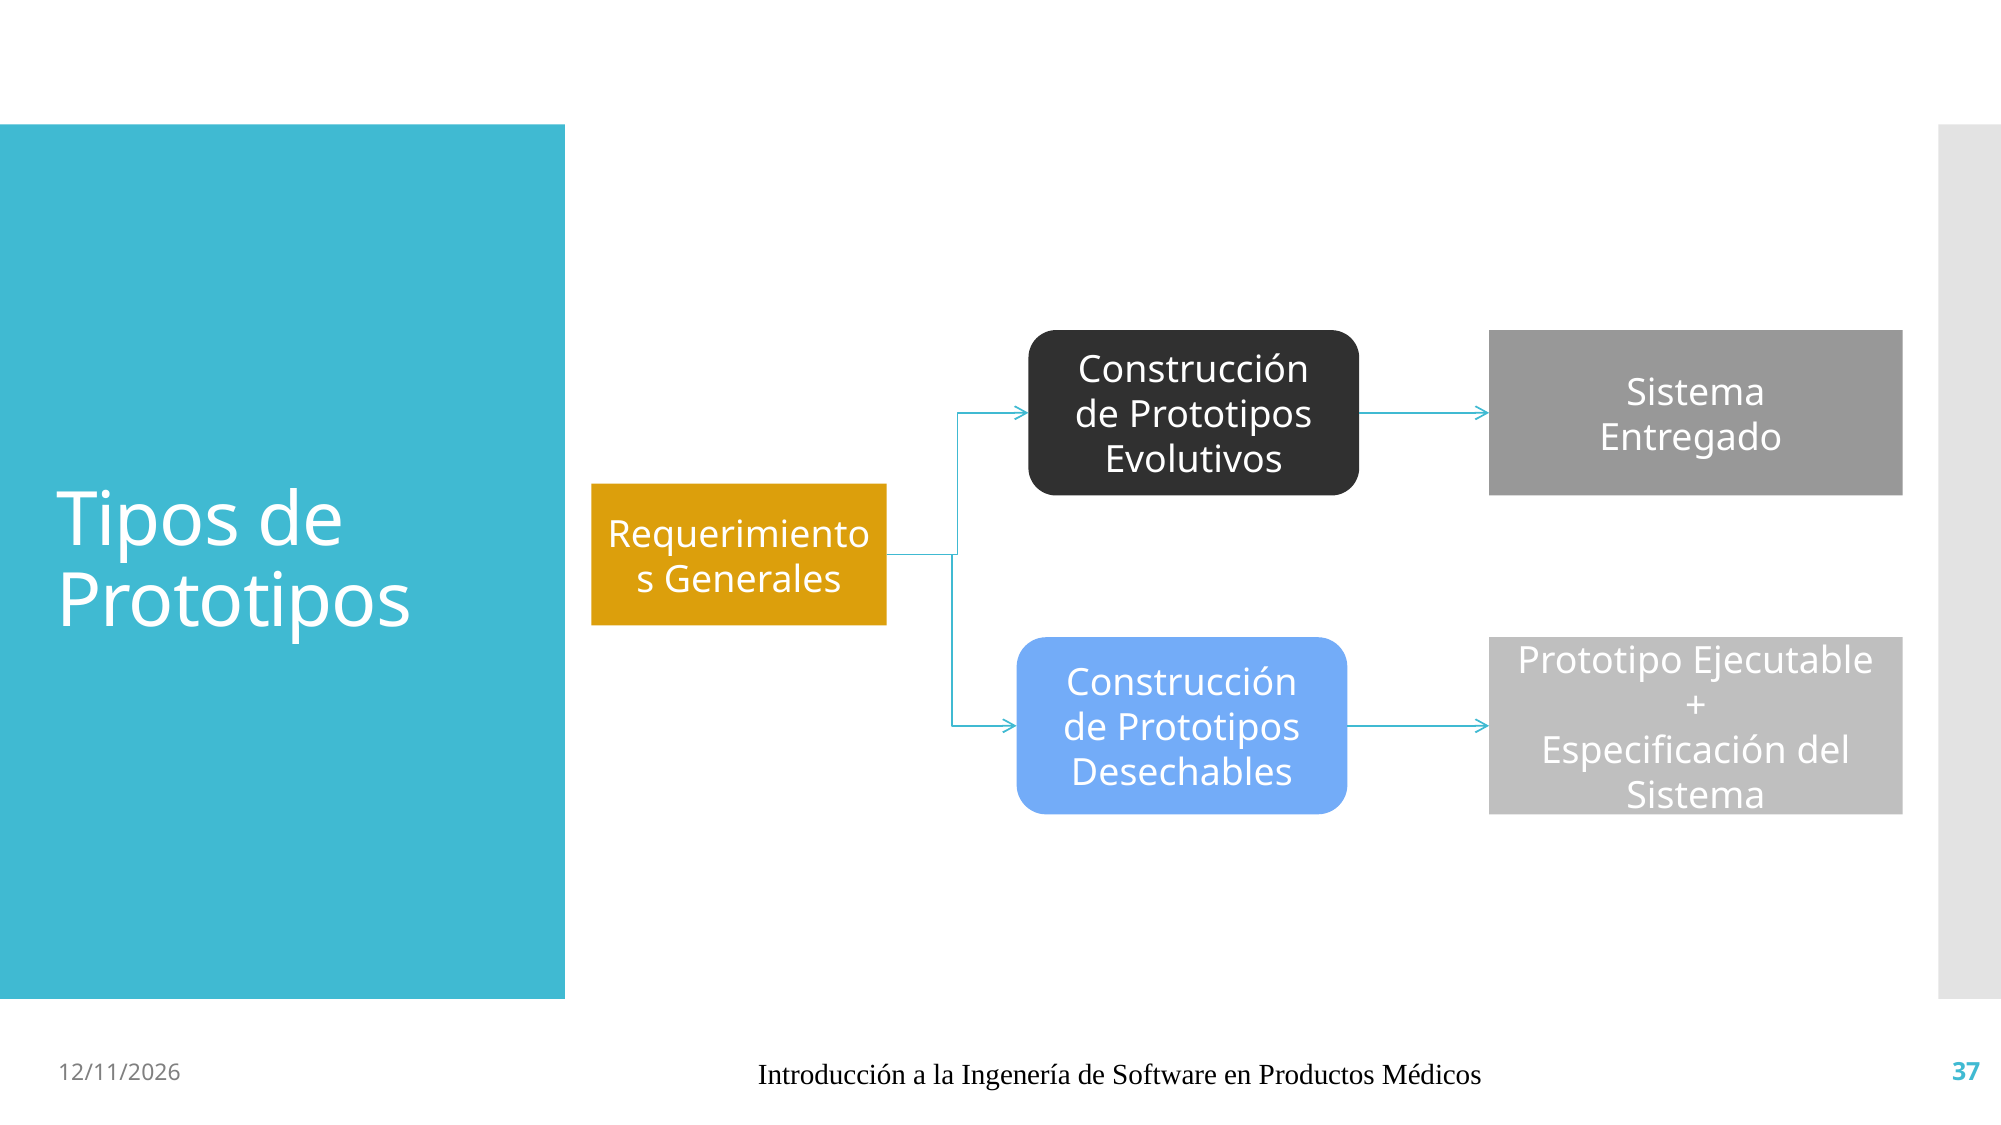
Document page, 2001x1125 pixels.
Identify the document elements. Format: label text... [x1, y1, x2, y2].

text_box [886, 412, 1029, 555]
text_box Prototipo Ejecutable + Especificación del Sistema [1488, 636, 1903, 815]
text_box Sistema Entregado [1488, 329, 1903, 496]
footer Introducción a la Ingenería de Software en Productos Médicos [634, 1042, 1605, 1103]
slide_number 37 [1744, 1042, 1996, 1103]
text_box Requerimientos Generales [591, 483, 886, 626]
title Tipos de Prototipos [41, 184, 525, 940]
text_box Construcción de Prototipos Evolutivos [1027, 329, 1360, 497]
text_box Construcción de Prototipos Desechables [1015, 636, 1349, 816]
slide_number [43, 1042, 493, 1103]
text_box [886, 554, 1017, 726]
